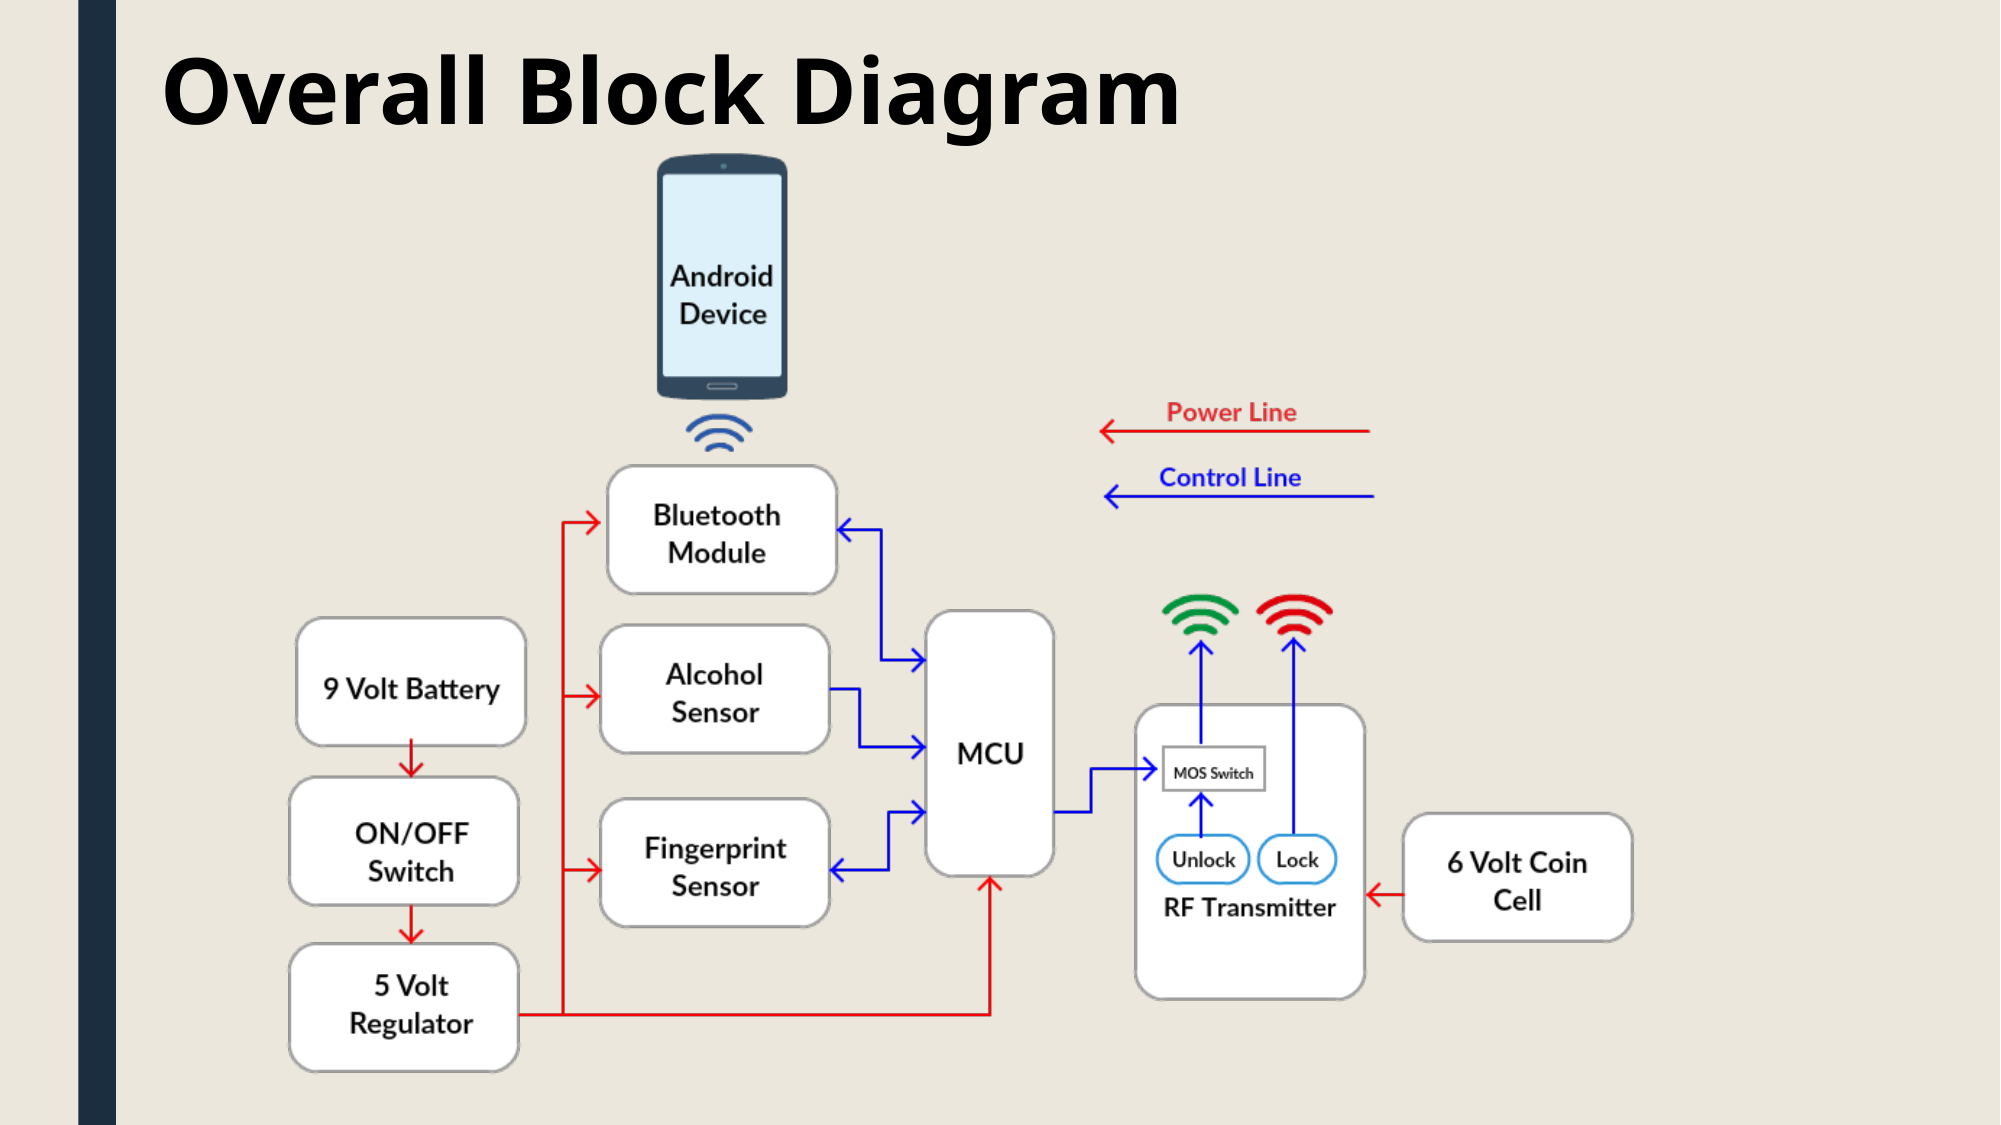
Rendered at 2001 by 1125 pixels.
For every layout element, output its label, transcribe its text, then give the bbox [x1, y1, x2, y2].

picture [274, 139, 1654, 1099]
title Overall Block Diagram [145, 12, 1871, 178]
